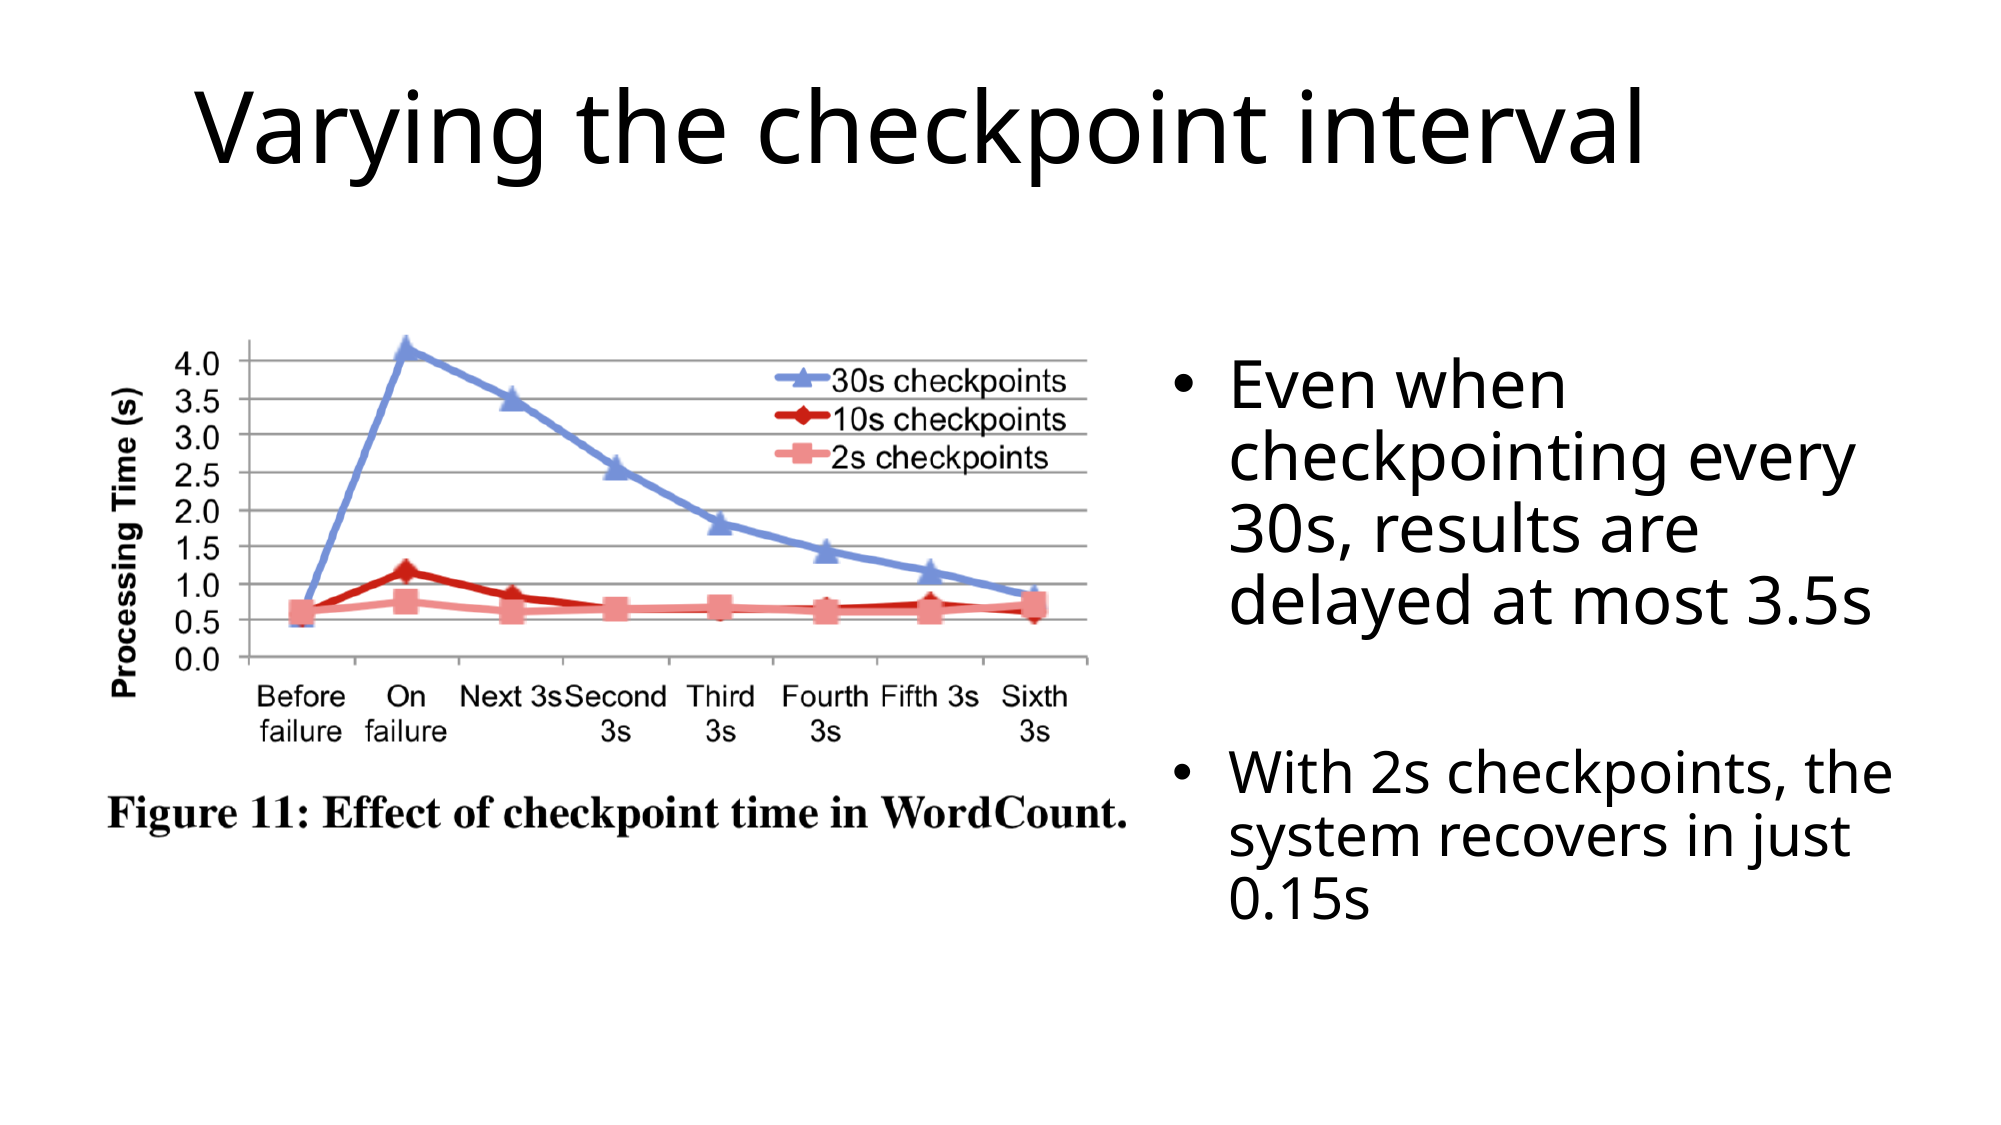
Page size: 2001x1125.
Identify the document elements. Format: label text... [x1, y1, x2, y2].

picture [71, 302, 1158, 858]
subtitle Even when checkpointing every 30s, results are delayed at most 3.5s With 2s checkpoints, the system recovers in just 0.15s [1157, 342, 1948, 1077]
title Varying the checkpoint interval [179, 28, 1904, 342]
